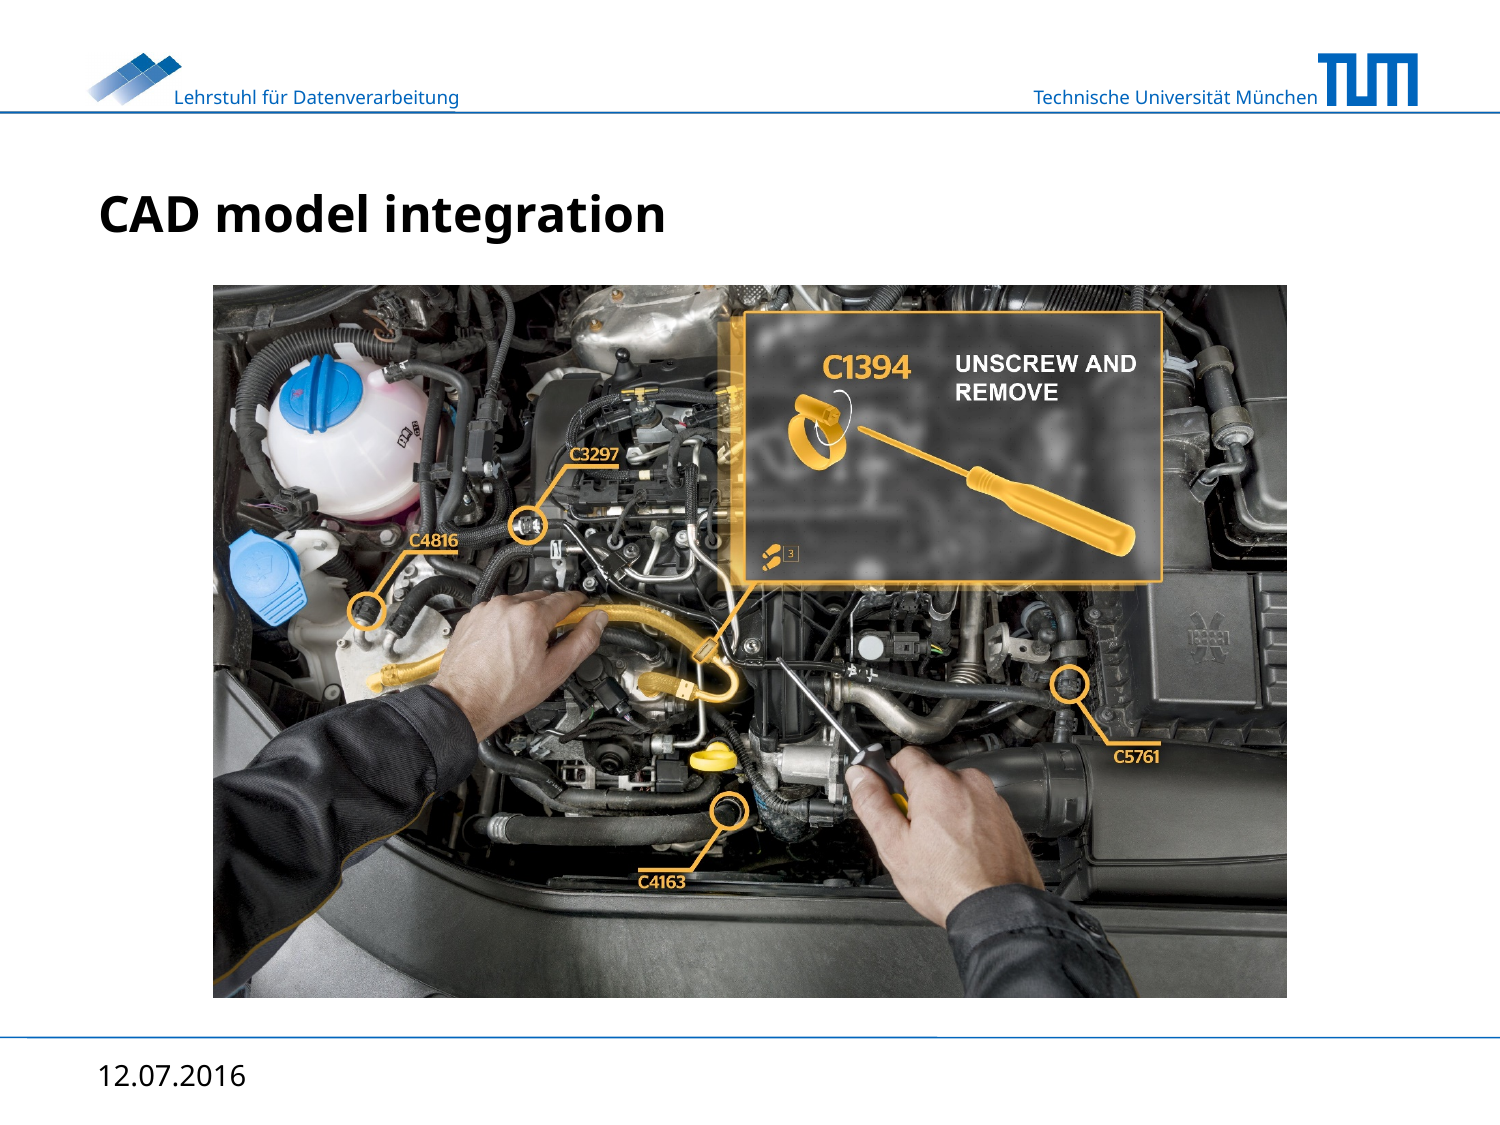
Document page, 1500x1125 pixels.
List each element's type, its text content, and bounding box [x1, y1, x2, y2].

picture [213, 285, 1287, 999]
picture [85, 52, 182, 106]
title CAD model integration [83, 149, 1417, 251]
footer 12.07.2016 [81, 1049, 1076, 1101]
